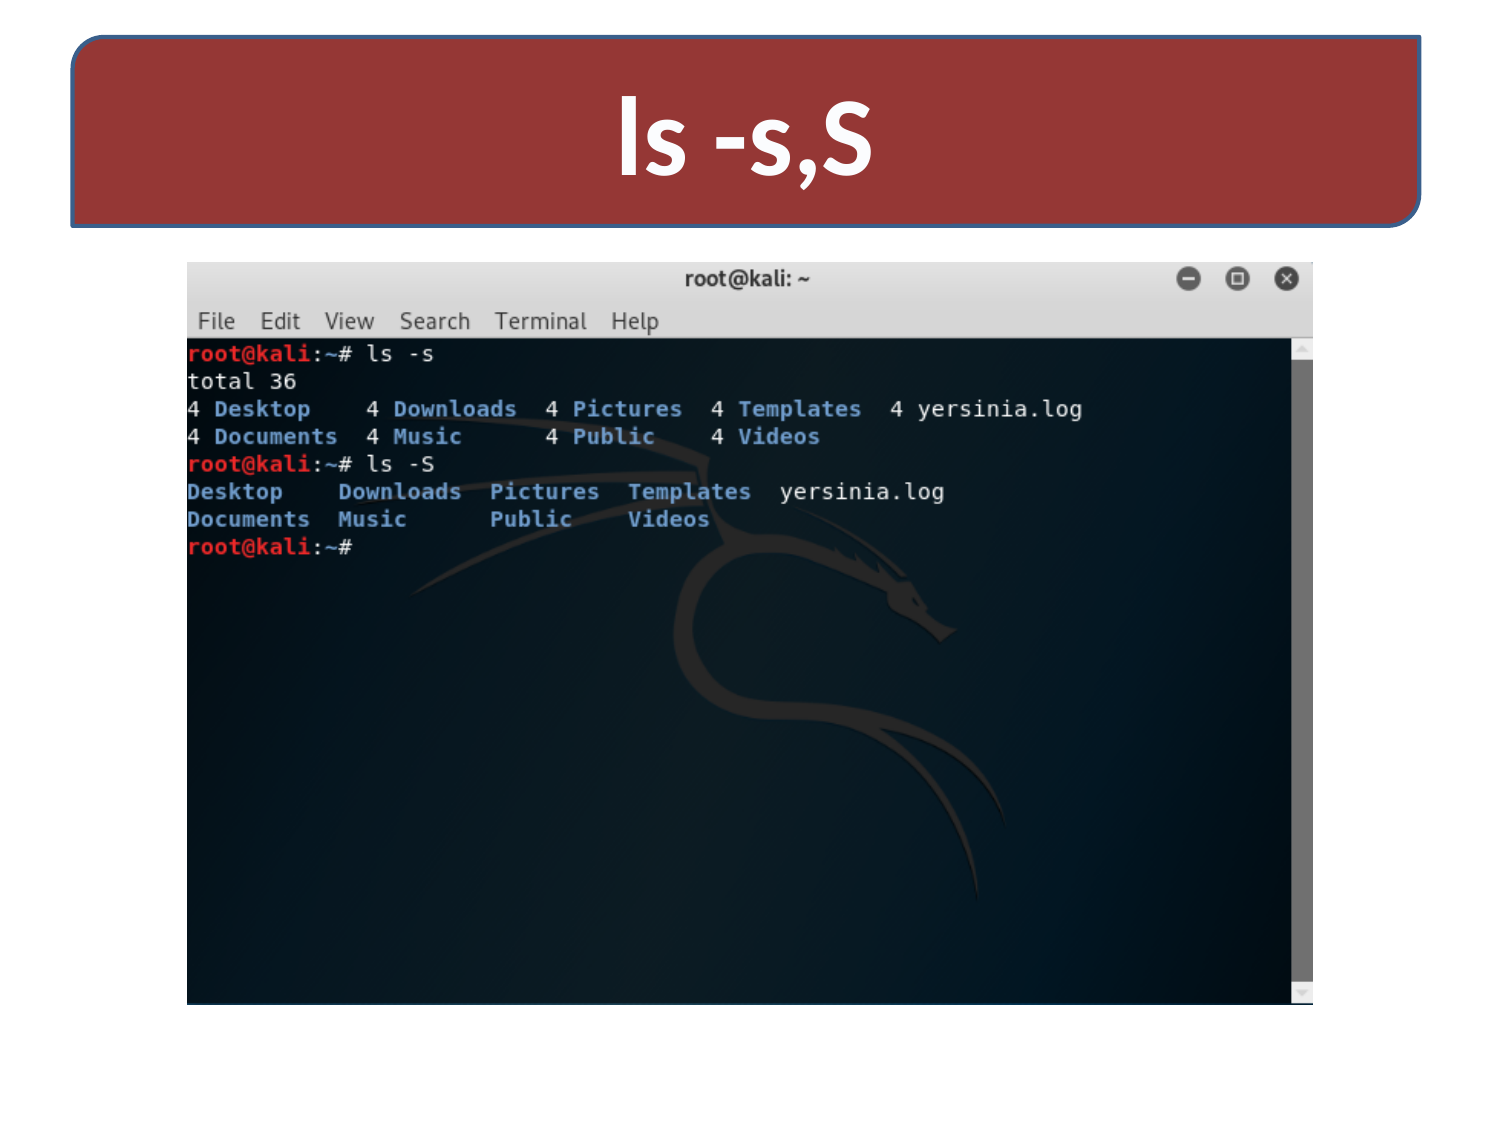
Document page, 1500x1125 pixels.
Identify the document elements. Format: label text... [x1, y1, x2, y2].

text_box [70, 34, 1422, 228]
text_box ls -s,S [600, 55, 891, 206]
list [187, 262, 1313, 1006]
